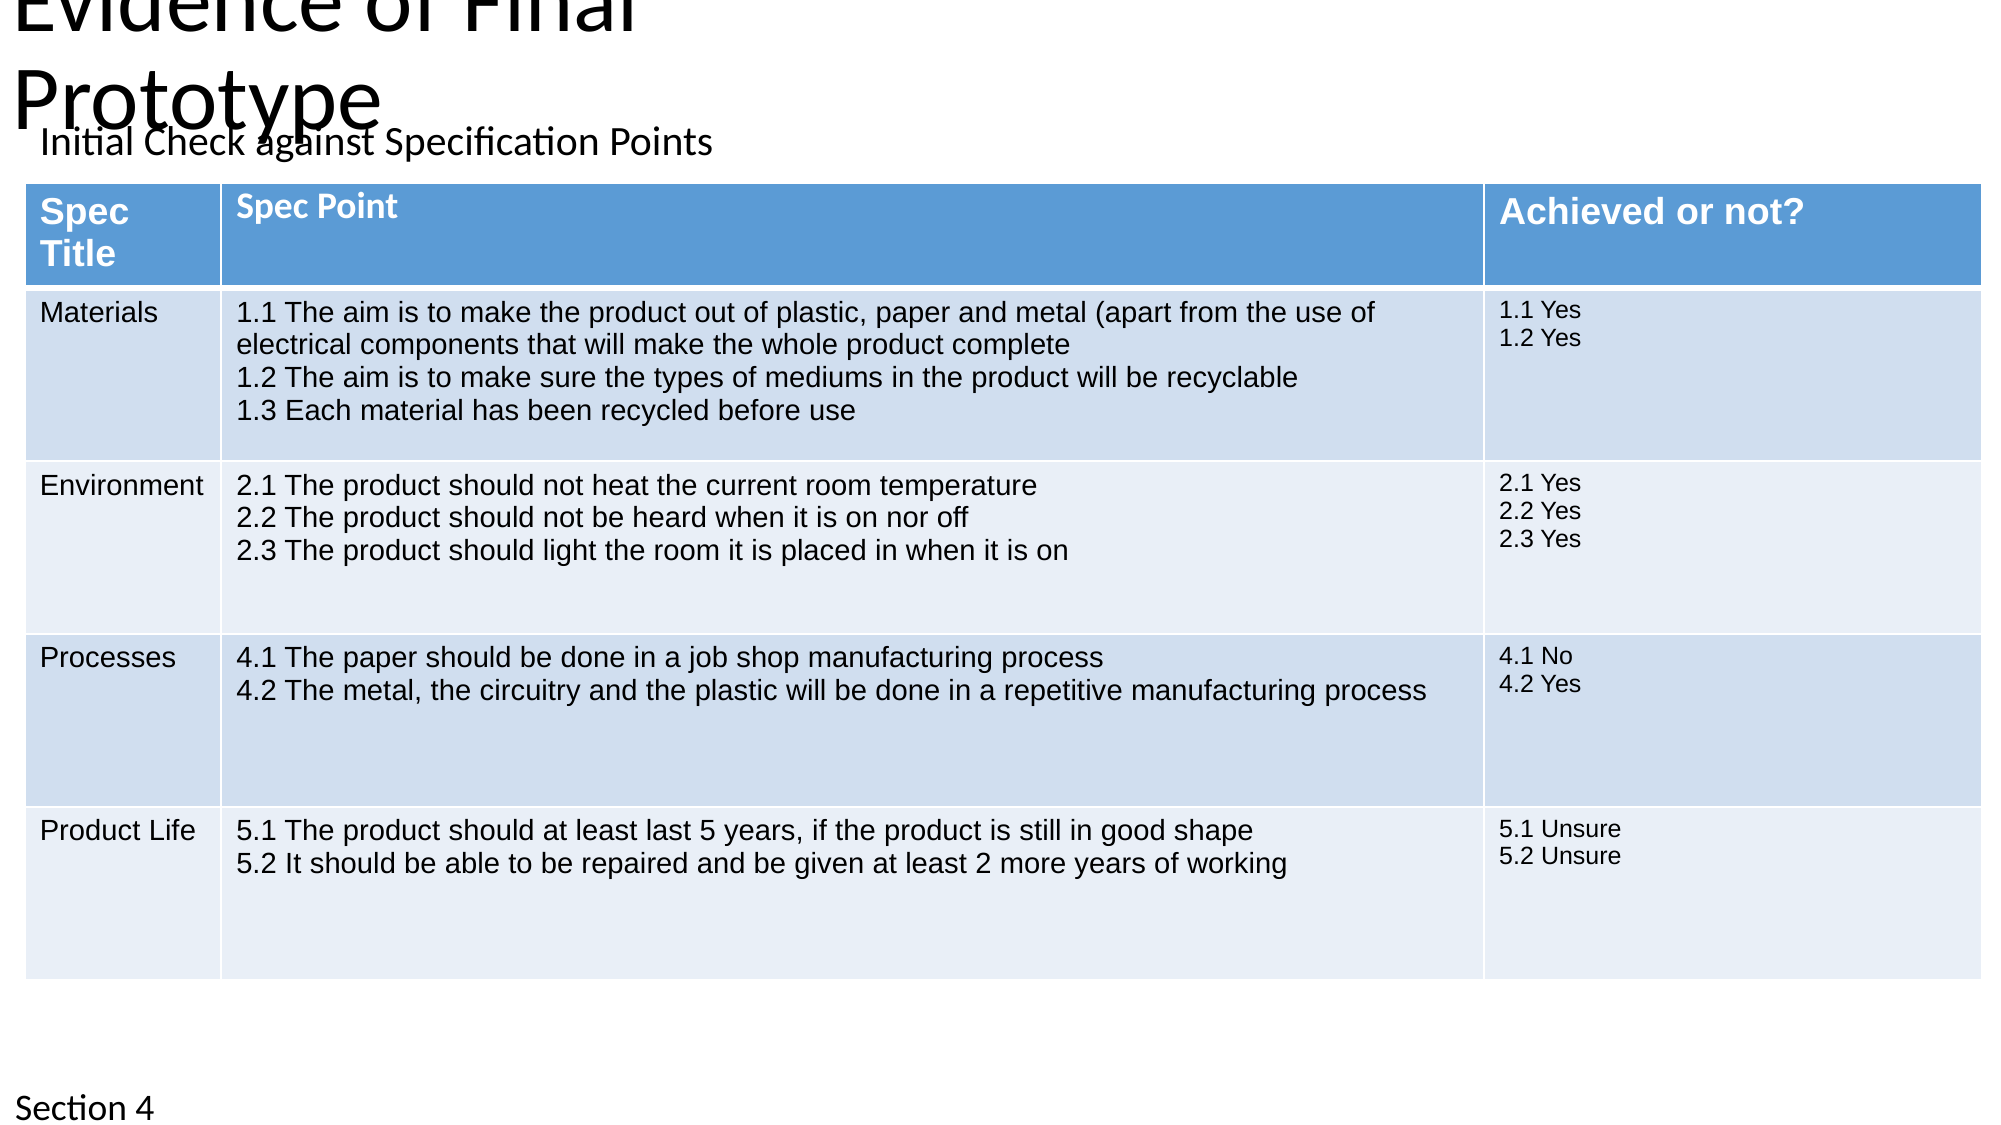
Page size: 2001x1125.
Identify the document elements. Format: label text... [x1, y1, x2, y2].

table_cell Materials [26, 291, 220, 460]
table_cell 1.1 The aim is to make the product out of plastic, paper and metal (apart from the use of electrical components that will make the whole product complete 1.2 The aim is to make sure the types of mediums in the product will be recyclable 1.3 Each material has been recycled before use [222, 291, 1483, 460]
text_box Evidence of Final Prototype [0, 0, 1037, 160]
table_cell 5.1 The product should at least last 5 years, if the product is still in good shape 5.2 It should be able to be repaired and be given at least 2 more years of working [222, 808, 1483, 979]
table_cell 1.1 Yes 1.2 Yes [1485, 291, 1981, 460]
table_cell Product Life [26, 808, 220, 979]
table_cell 2.1 Yes 2.2 Yes 2.3 Yes [1485, 462, 1981, 633]
table_header Achieved or not? [1485, 184, 1981, 285]
text_box Initial Check against Specification Points [24, 105, 747, 171]
table_cell 2.1 The product should not heat the current room temperature 2.2 The product should not be heard when it is on nor off 2.3 The product should light the room it is placed in when it is on [222, 462, 1483, 633]
table_cell Processes [26, 635, 220, 806]
table_header Spec Title [26, 184, 220, 285]
table_cell 4.1 The paper should be done in a job shop manufacturing process 4.2 The metal, the circuitry and the plastic will be done in a repetitive manufacturing process [222, 635, 1483, 806]
text_box Section 4 [0, 1075, 172, 1125]
table_header Spec Point [222, 184, 1483, 285]
table_cell Environment [26, 462, 220, 633]
table_cell 4.1 No 4.2 Yes [1485, 635, 1981, 806]
table_cell 5.1 Unsure 5.2 Unsure [1485, 808, 1981, 979]
